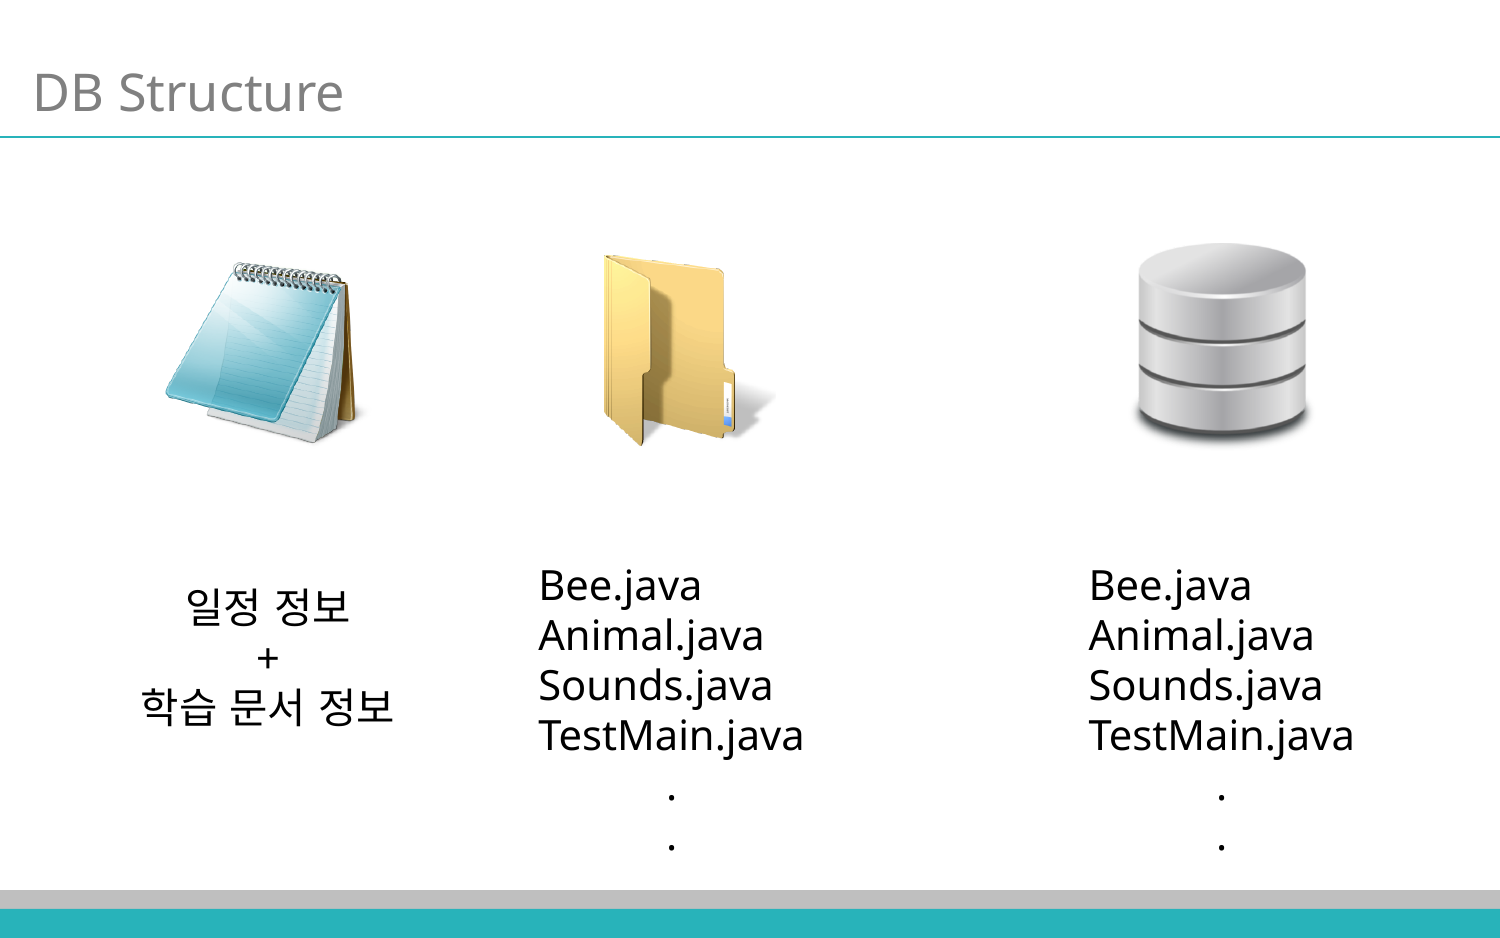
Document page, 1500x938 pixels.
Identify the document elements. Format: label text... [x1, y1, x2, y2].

text_box Bee.java Animal.java Sounds.java TestMain.java . . [523, 551, 820, 867]
picture [164, 243, 372, 451]
picture [567, 243, 776, 451]
text_box 일정 정보 + 학습 문서 정보 [126, 574, 411, 740]
picture [1127, 243, 1316, 451]
text_box [0, 888, 1500, 907]
text_box Bee.java Animal.java Sounds.java TestMain.java . . [1073, 551, 1370, 867]
text_box [0, 907, 1500, 938]
text_box DB Structure [18, 52, 360, 130]
